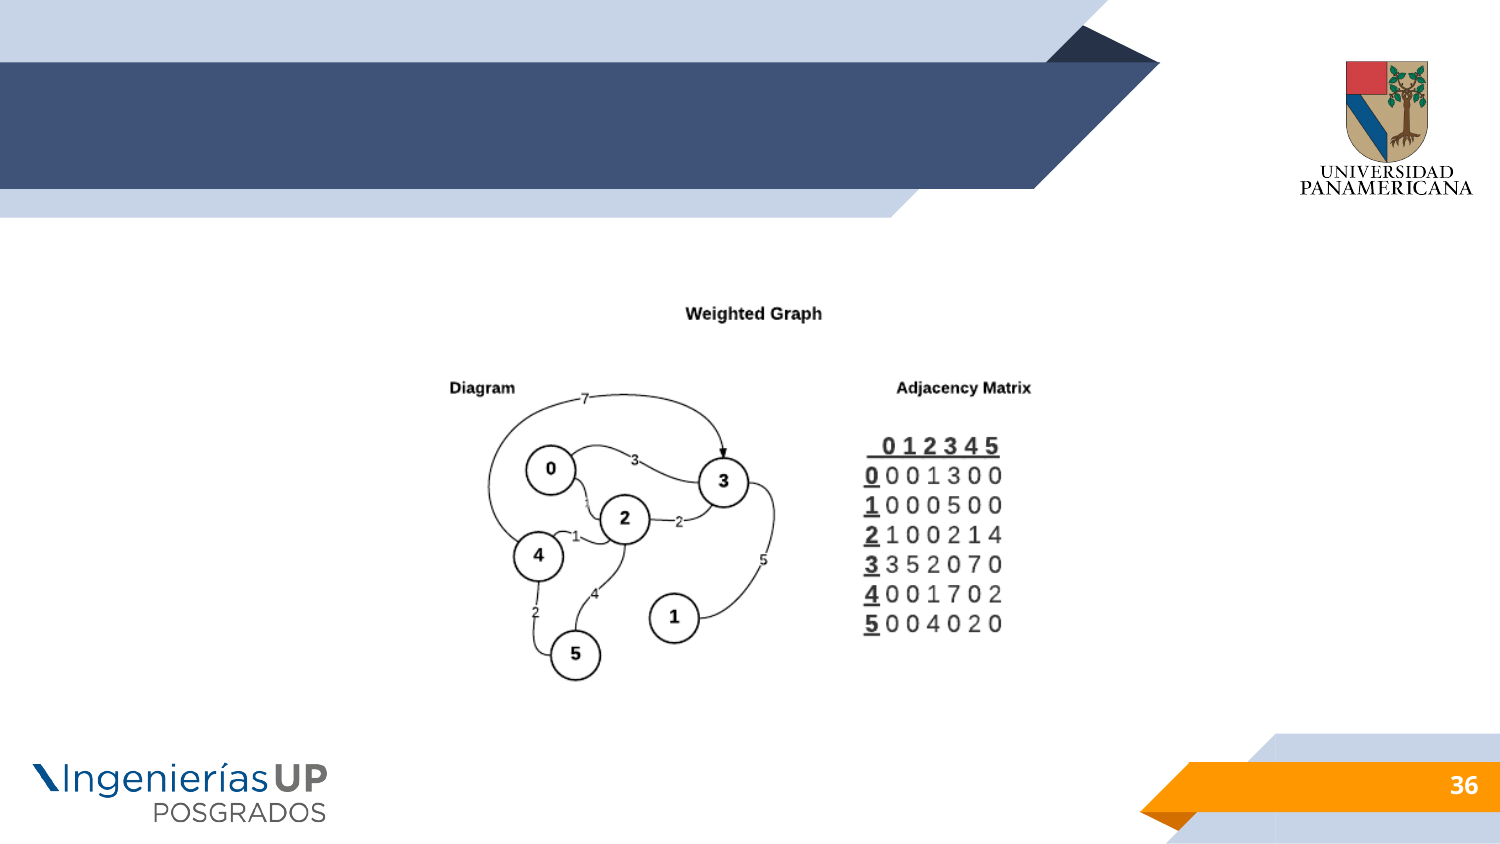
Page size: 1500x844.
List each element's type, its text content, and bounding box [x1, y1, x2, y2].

picture [1286, 44, 1490, 210]
slide_number 36 [1249, 760, 1494, 813]
picture [384, 272, 1069, 705]
picture [15, 737, 344, 844]
